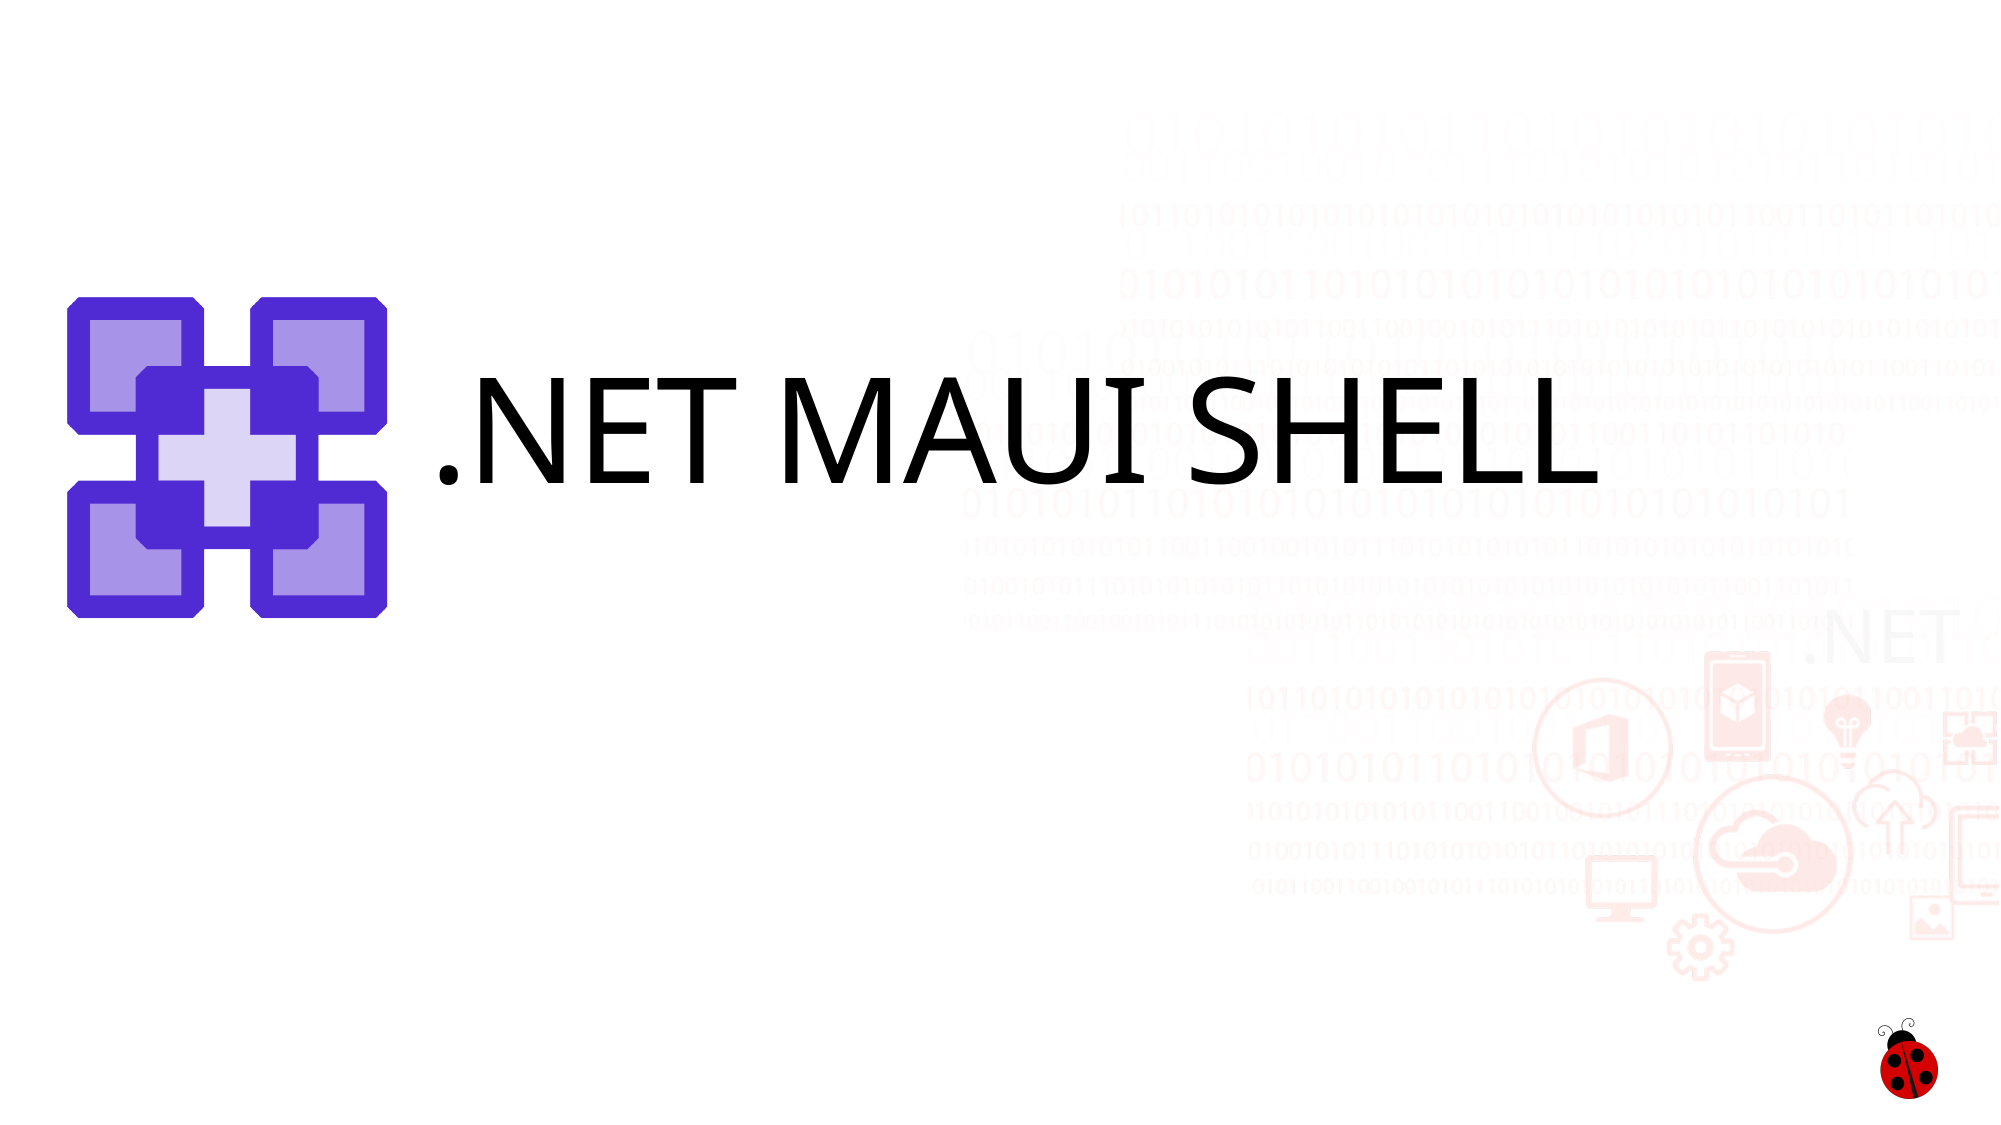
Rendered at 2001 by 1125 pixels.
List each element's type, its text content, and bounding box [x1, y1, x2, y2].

picture [44, 274, 410, 641]
title .NET MAUI Shell [414, 341, 1956, 533]
